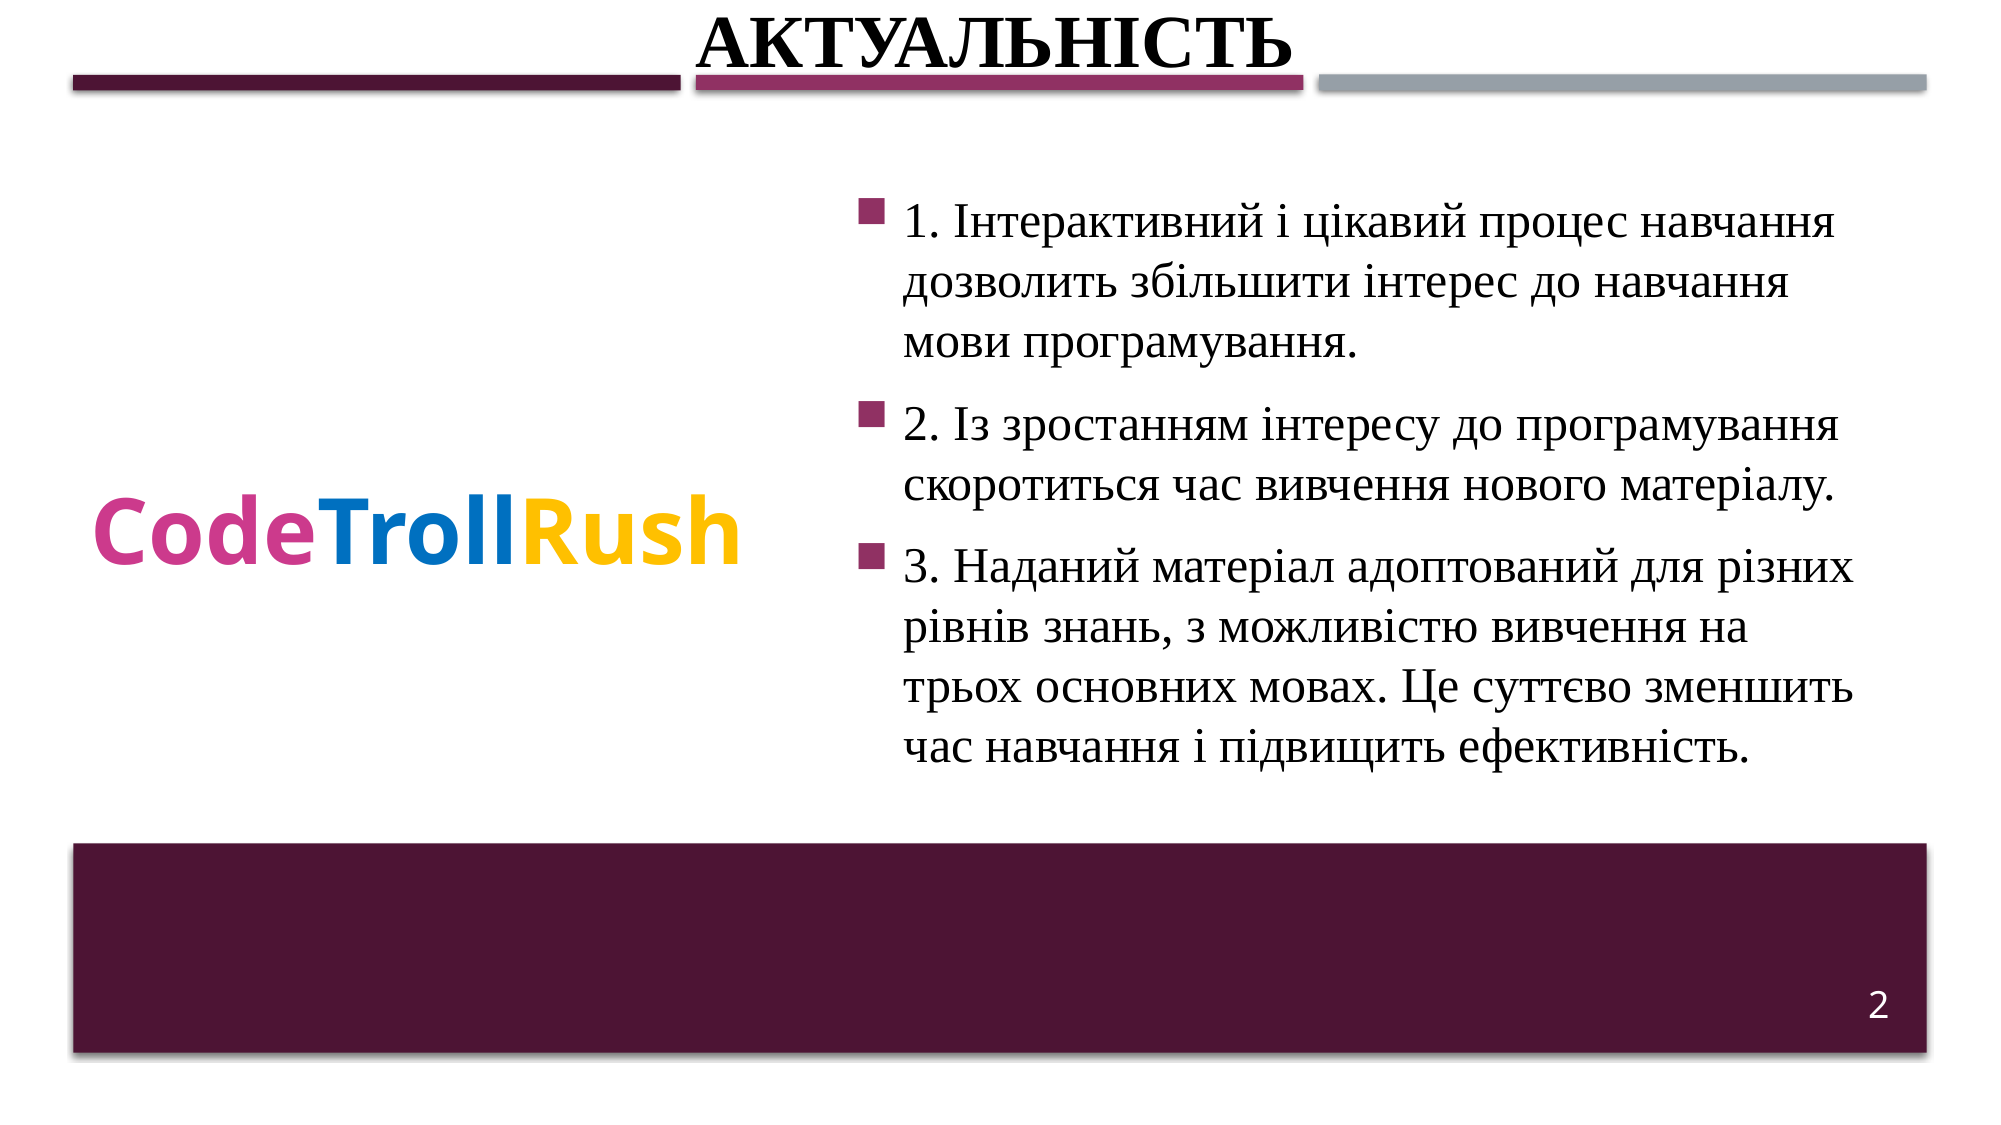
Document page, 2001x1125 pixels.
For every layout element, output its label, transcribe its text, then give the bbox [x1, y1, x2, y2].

list 1. Інтерактивний і цікавий процес навчання дозволить збільшити інтерес до навчання мови програмування. 2. Із зростанням інтересу до програмування скоротиться час вивчення нового матеріалу. 3. Наданий матеріал адоптований для різних рівнів знань, з можливістю вивчення на трьох основних мовах. Це суттєво зменшить час навчання і підвищить ефективність. [838, 105, 1875, 856]
text_box CodeTrollRush [75, 465, 919, 591]
title Актуальність [680, 0, 1318, 215]
slide_number 2 [1732, 977, 1905, 1037]
